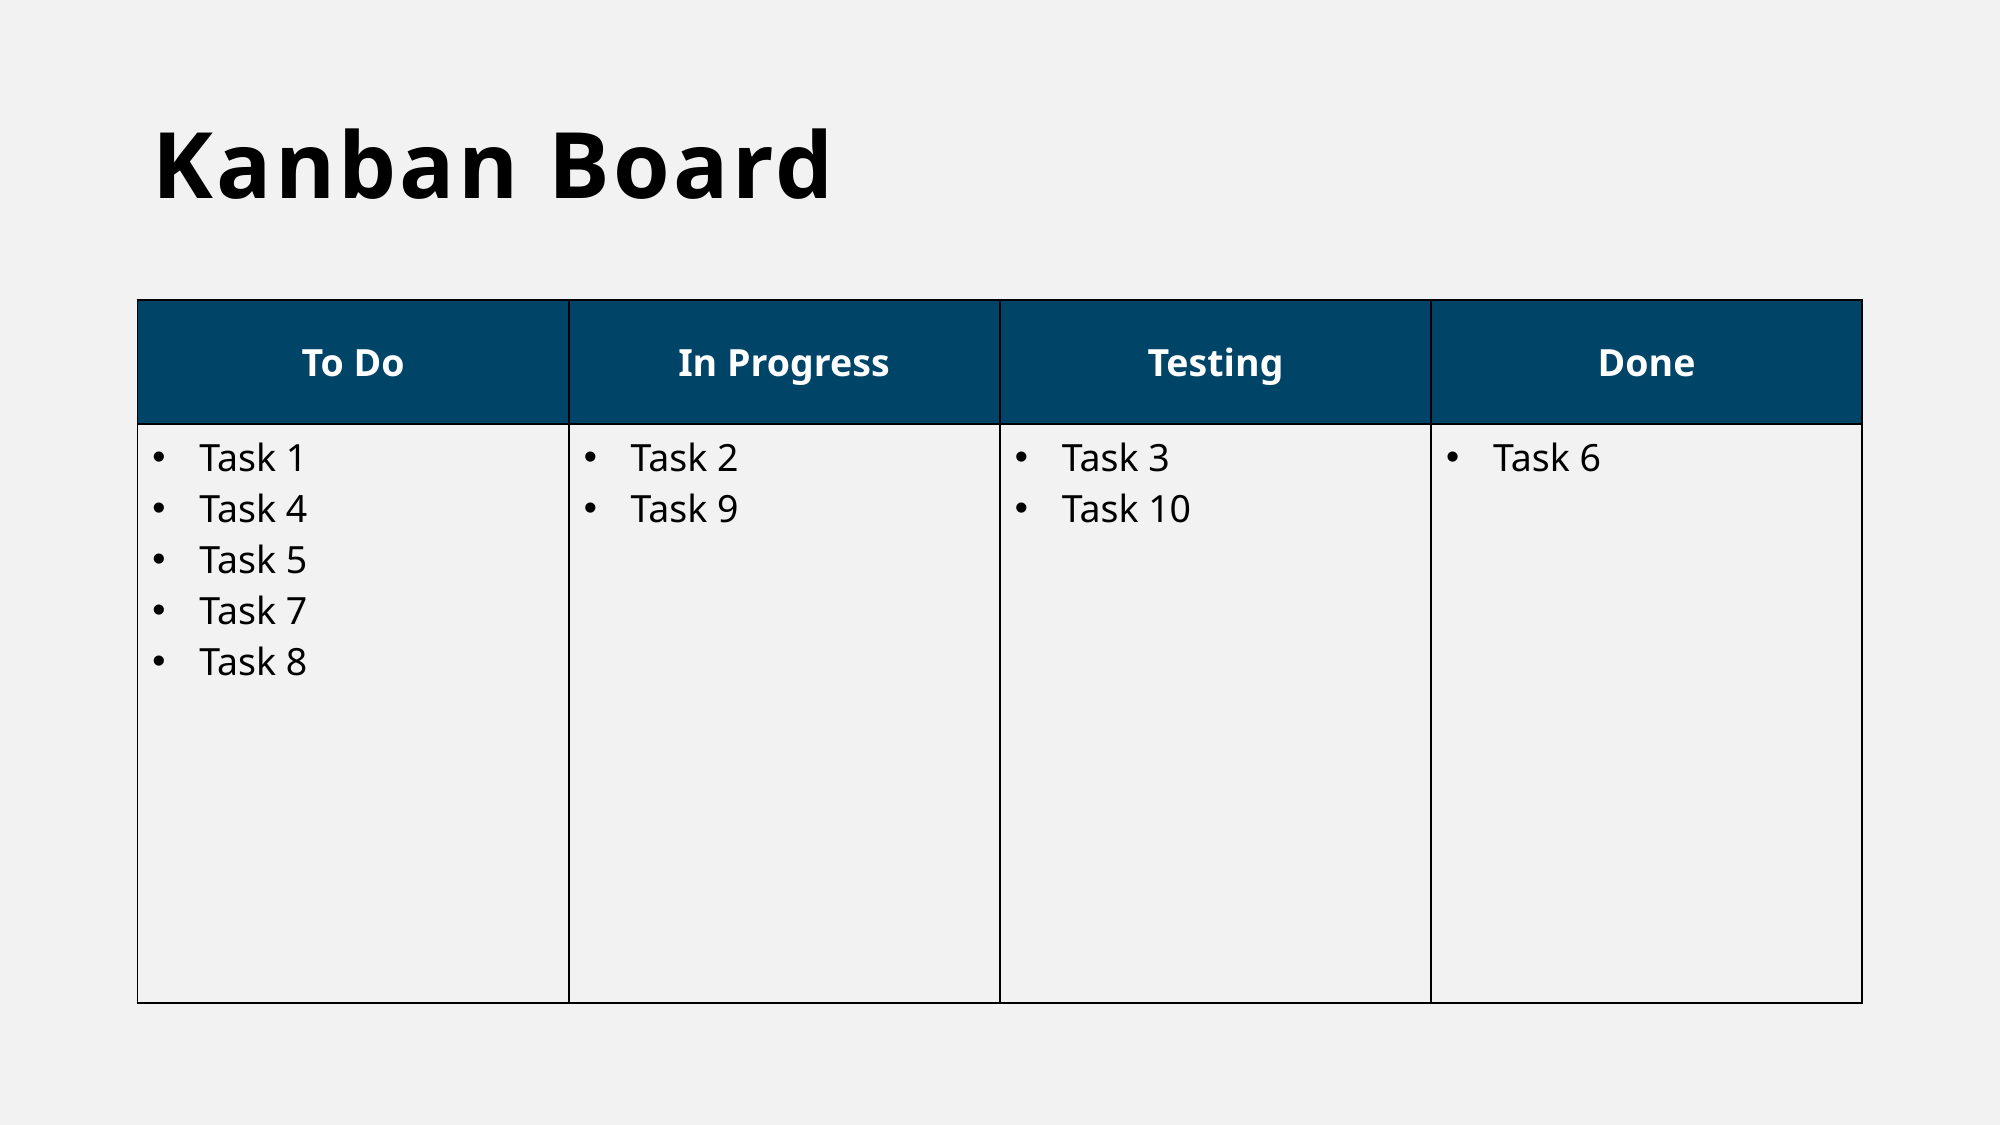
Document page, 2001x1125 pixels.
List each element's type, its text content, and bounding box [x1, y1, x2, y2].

table_header In Progress [570, 301, 999, 423]
title Kanban Board [137, 59, 1863, 278]
table_header To Do [138, 301, 568, 423]
table_cell Task 3 Task 10 [1001, 425, 1430, 1002]
table_cell Task 1 Task 4 Task 5 Task 7 Task 8 [138, 425, 568, 1002]
table_header Testing [1001, 301, 1430, 423]
table_cell Task 2 Task 9 [570, 425, 999, 1002]
table_cell Task 6 [1432, 425, 1861, 1002]
table_header Done [1432, 301, 1861, 423]
